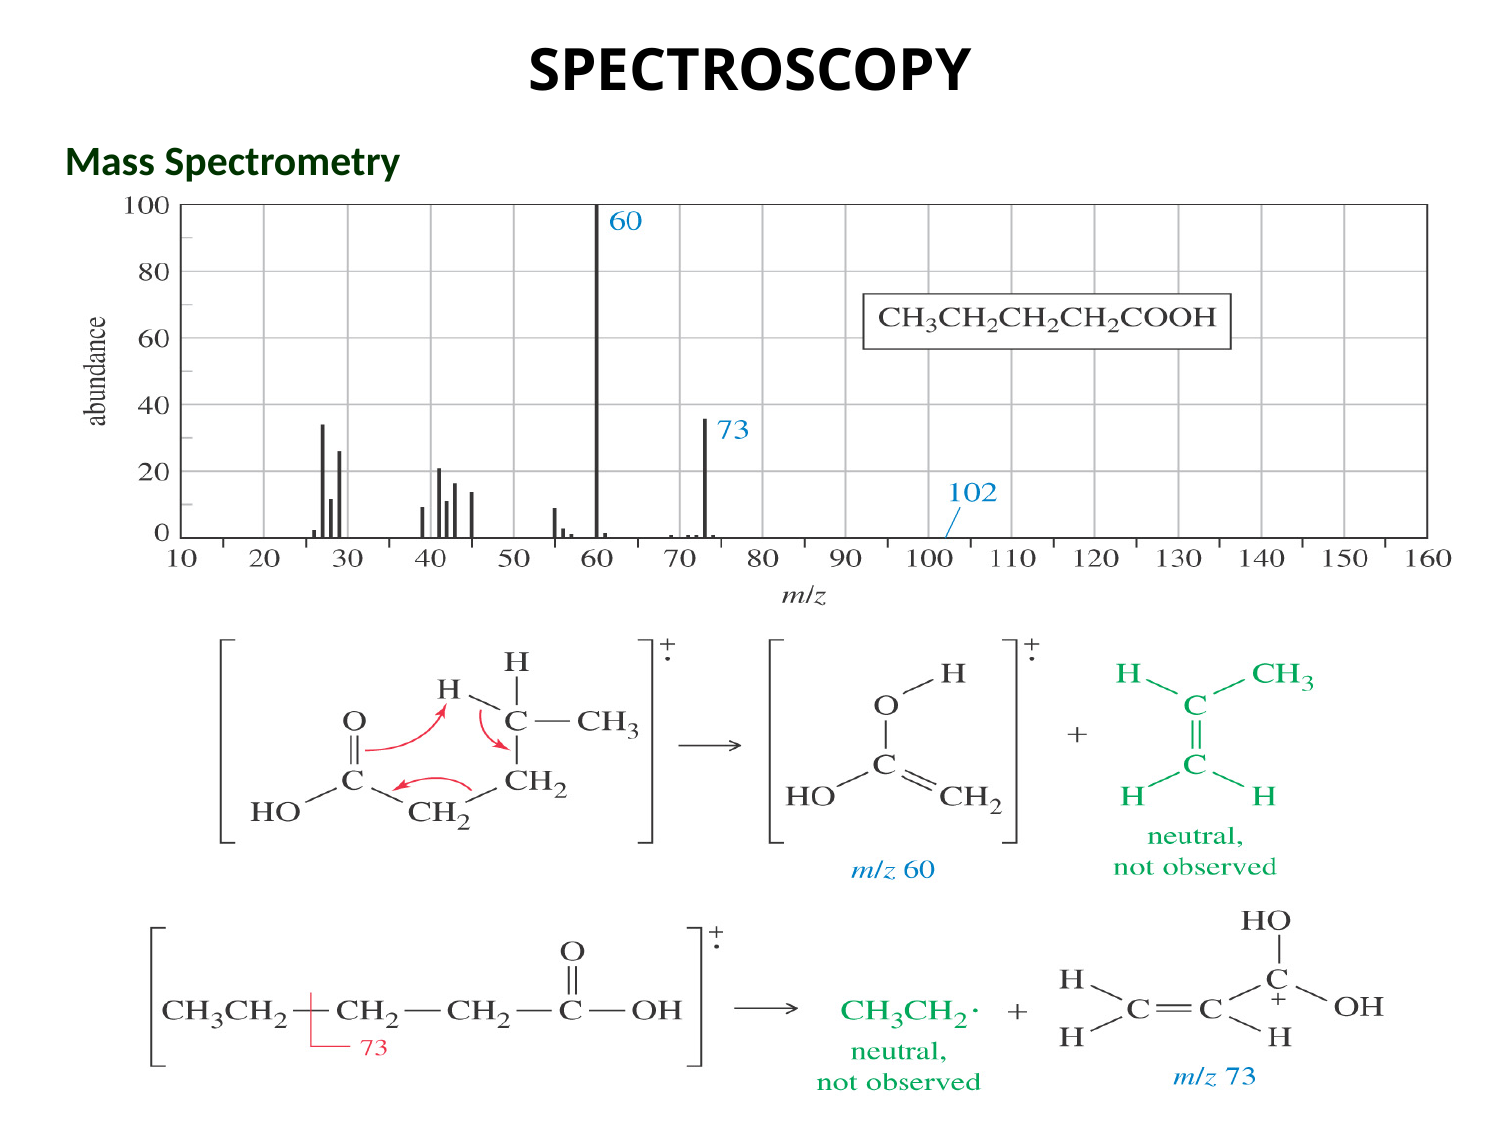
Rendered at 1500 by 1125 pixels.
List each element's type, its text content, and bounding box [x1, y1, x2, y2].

text_box SPECTROSCOPY Mass Spectrometry [50, 24, 1450, 192]
picture [74, 190, 1458, 1101]
